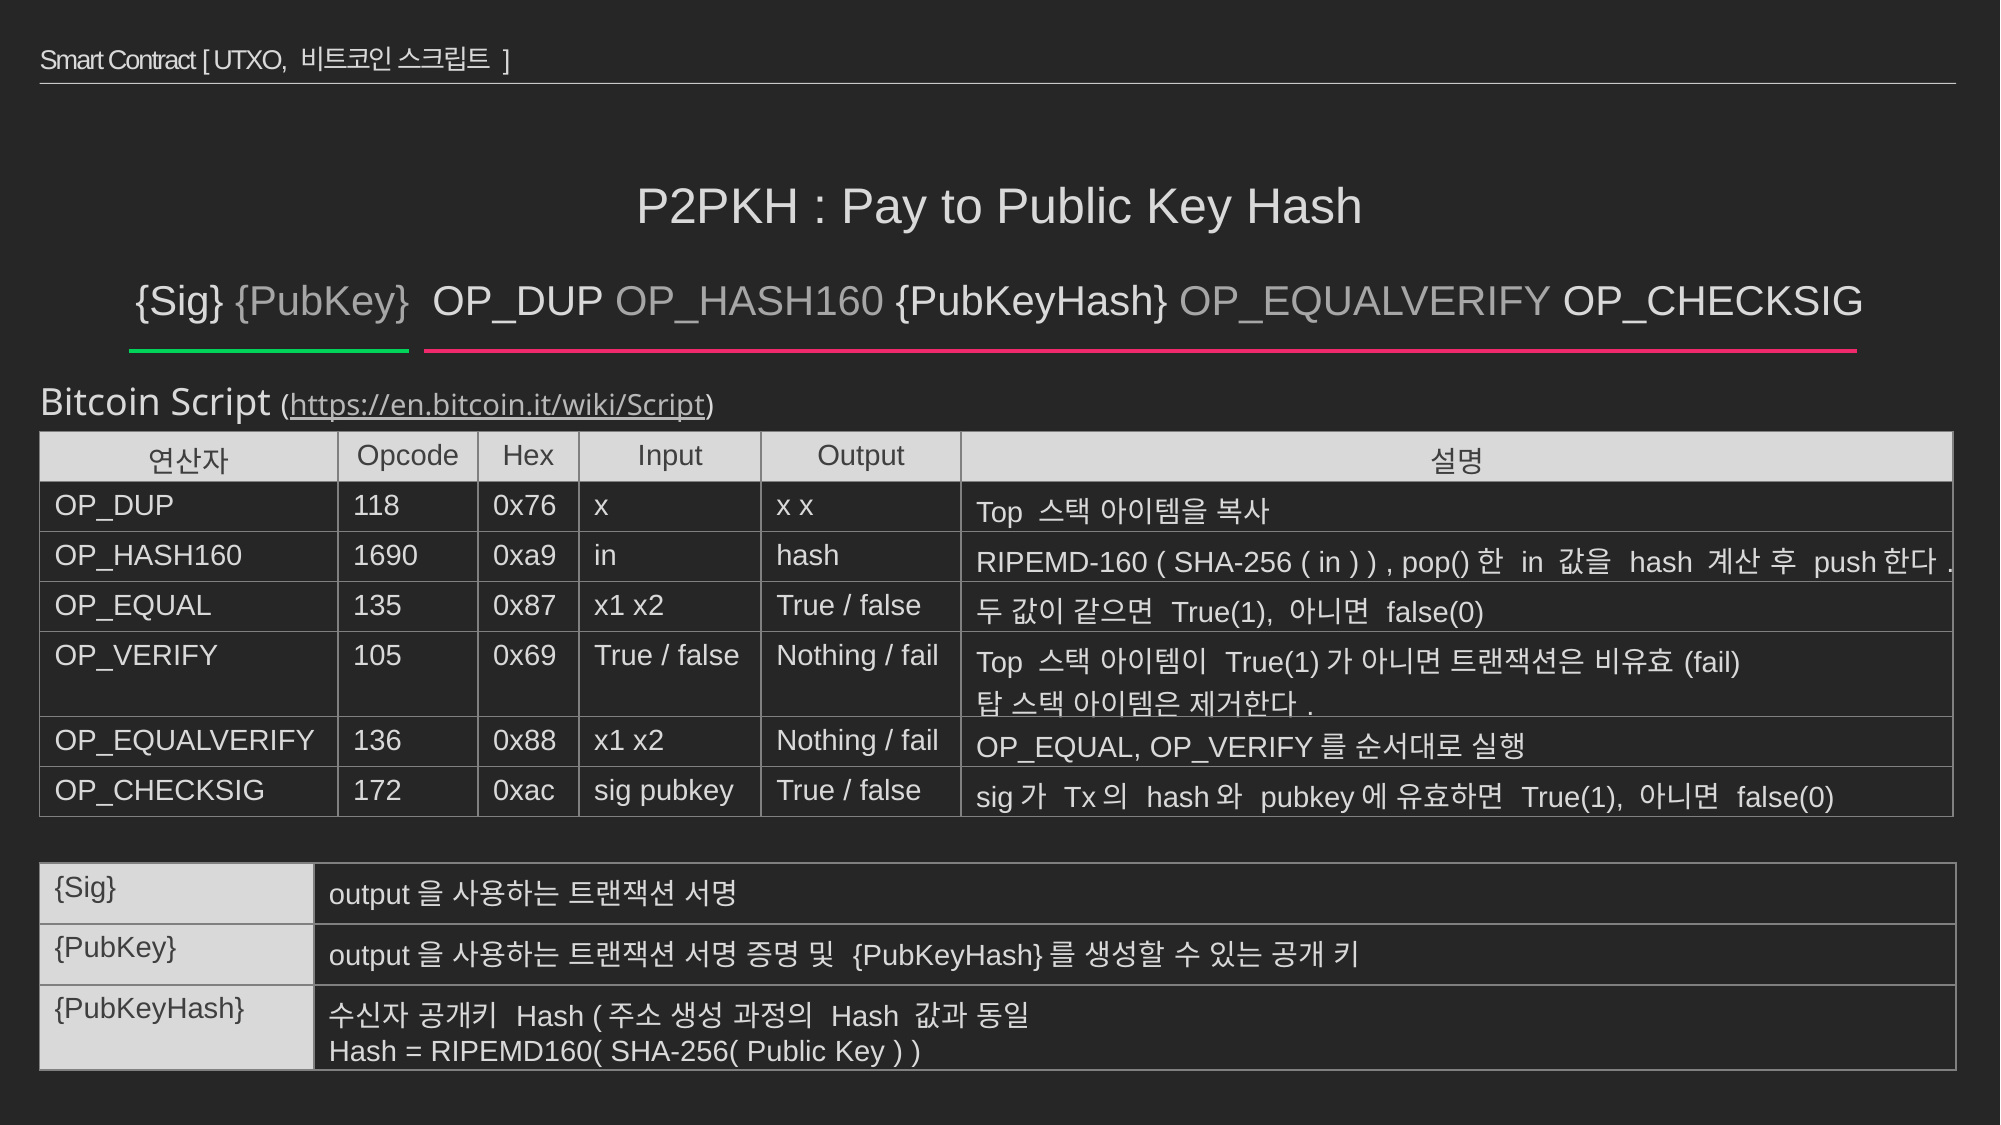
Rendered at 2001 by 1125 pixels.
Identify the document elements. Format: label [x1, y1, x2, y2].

table_cell [580, 582, 760, 631]
table_cell [762, 717, 960, 766]
table_cell [315, 986, 1955, 1069]
table_header [339, 432, 477, 481]
table_cell [580, 482, 760, 531]
table_cell [762, 632, 960, 716]
table_cell [580, 767, 760, 816]
table_cell [479, 582, 578, 631]
table_cell [962, 632, 1952, 716]
title [39, 31, 1961, 84]
table_cell [962, 482, 1952, 531]
table_header [962, 432, 1952, 481]
table_cell [40, 925, 313, 984]
table_cell [762, 582, 960, 631]
table_header [40, 432, 337, 481]
table_cell [339, 482, 477, 531]
table_cell [962, 532, 1952, 581]
table_cell [580, 532, 760, 581]
text_box [621, 166, 1379, 242]
table_cell [762, 482, 960, 531]
table_cell [40, 482, 337, 531]
table_cell [580, 717, 760, 766]
table_cell [339, 632, 477, 716]
table_cell [479, 767, 578, 816]
table_header [40, 864, 313, 923]
table_cell [40, 632, 337, 716]
table_cell [762, 532, 960, 581]
table_cell [479, 482, 578, 531]
table_header [580, 432, 760, 481]
table_cell [479, 717, 578, 766]
text_box [121, 266, 1879, 331]
table_header [479, 432, 578, 481]
table_cell [339, 717, 477, 766]
table_cell [40, 582, 337, 631]
table_cell [339, 582, 477, 631]
table_header [762, 432, 960, 481]
table_cell [962, 767, 1952, 816]
table_cell [40, 986, 313, 1069]
text_box [39, 370, 1040, 431]
table_cell [962, 582, 1952, 631]
table_cell [479, 632, 578, 716]
table_cell [40, 532, 337, 581]
table_cell [962, 717, 1952, 766]
table_cell [315, 925, 1955, 984]
table_cell [762, 767, 960, 816]
table_cell [339, 532, 477, 581]
table_cell [479, 532, 578, 581]
table_cell [580, 632, 760, 716]
table_cell [40, 767, 337, 816]
table_header [315, 864, 1955, 923]
table_cell [40, 717, 337, 766]
table_cell [339, 767, 477, 816]
